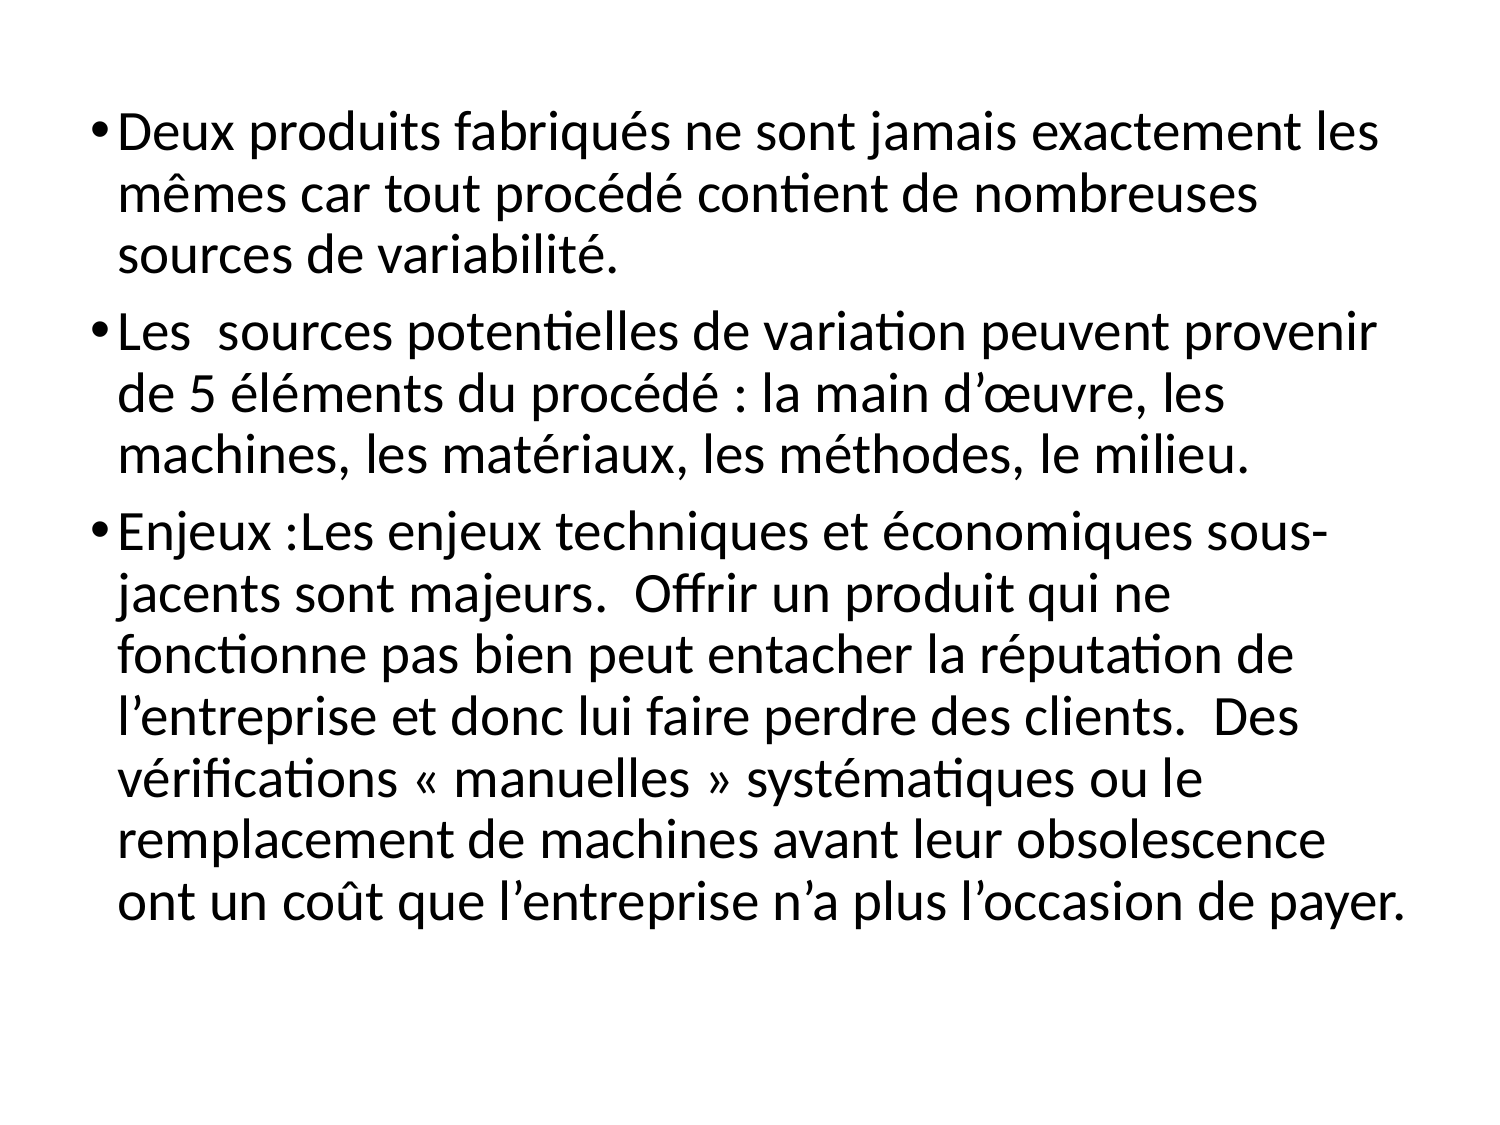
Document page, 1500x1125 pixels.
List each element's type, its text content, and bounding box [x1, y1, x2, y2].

list Deux produits fabriqués ne sont jamais exactement les mêmes car tout procédé contient de nombreuses sources de variabilité. Les sources potentielles de variation peuvent provenir de 5 éléments du procédé : la main d’œuvre, les machines, les matériaux, les méthodes, le milieu. Enjeux :Les enjeux techniques et économiques sous-jacents sont majeurs. Offrir un produit qui ne fonctionne pas bien peut entacher la réputation de l’entreprise et donc lui faire perdre des clients. Des vérifications « manuelles » systématiques ou le remplacement de machines avant leur obsolescence ont un coût que l’entreprise n’a plus l’occasion de payer. [75, 93, 1425, 1005]
